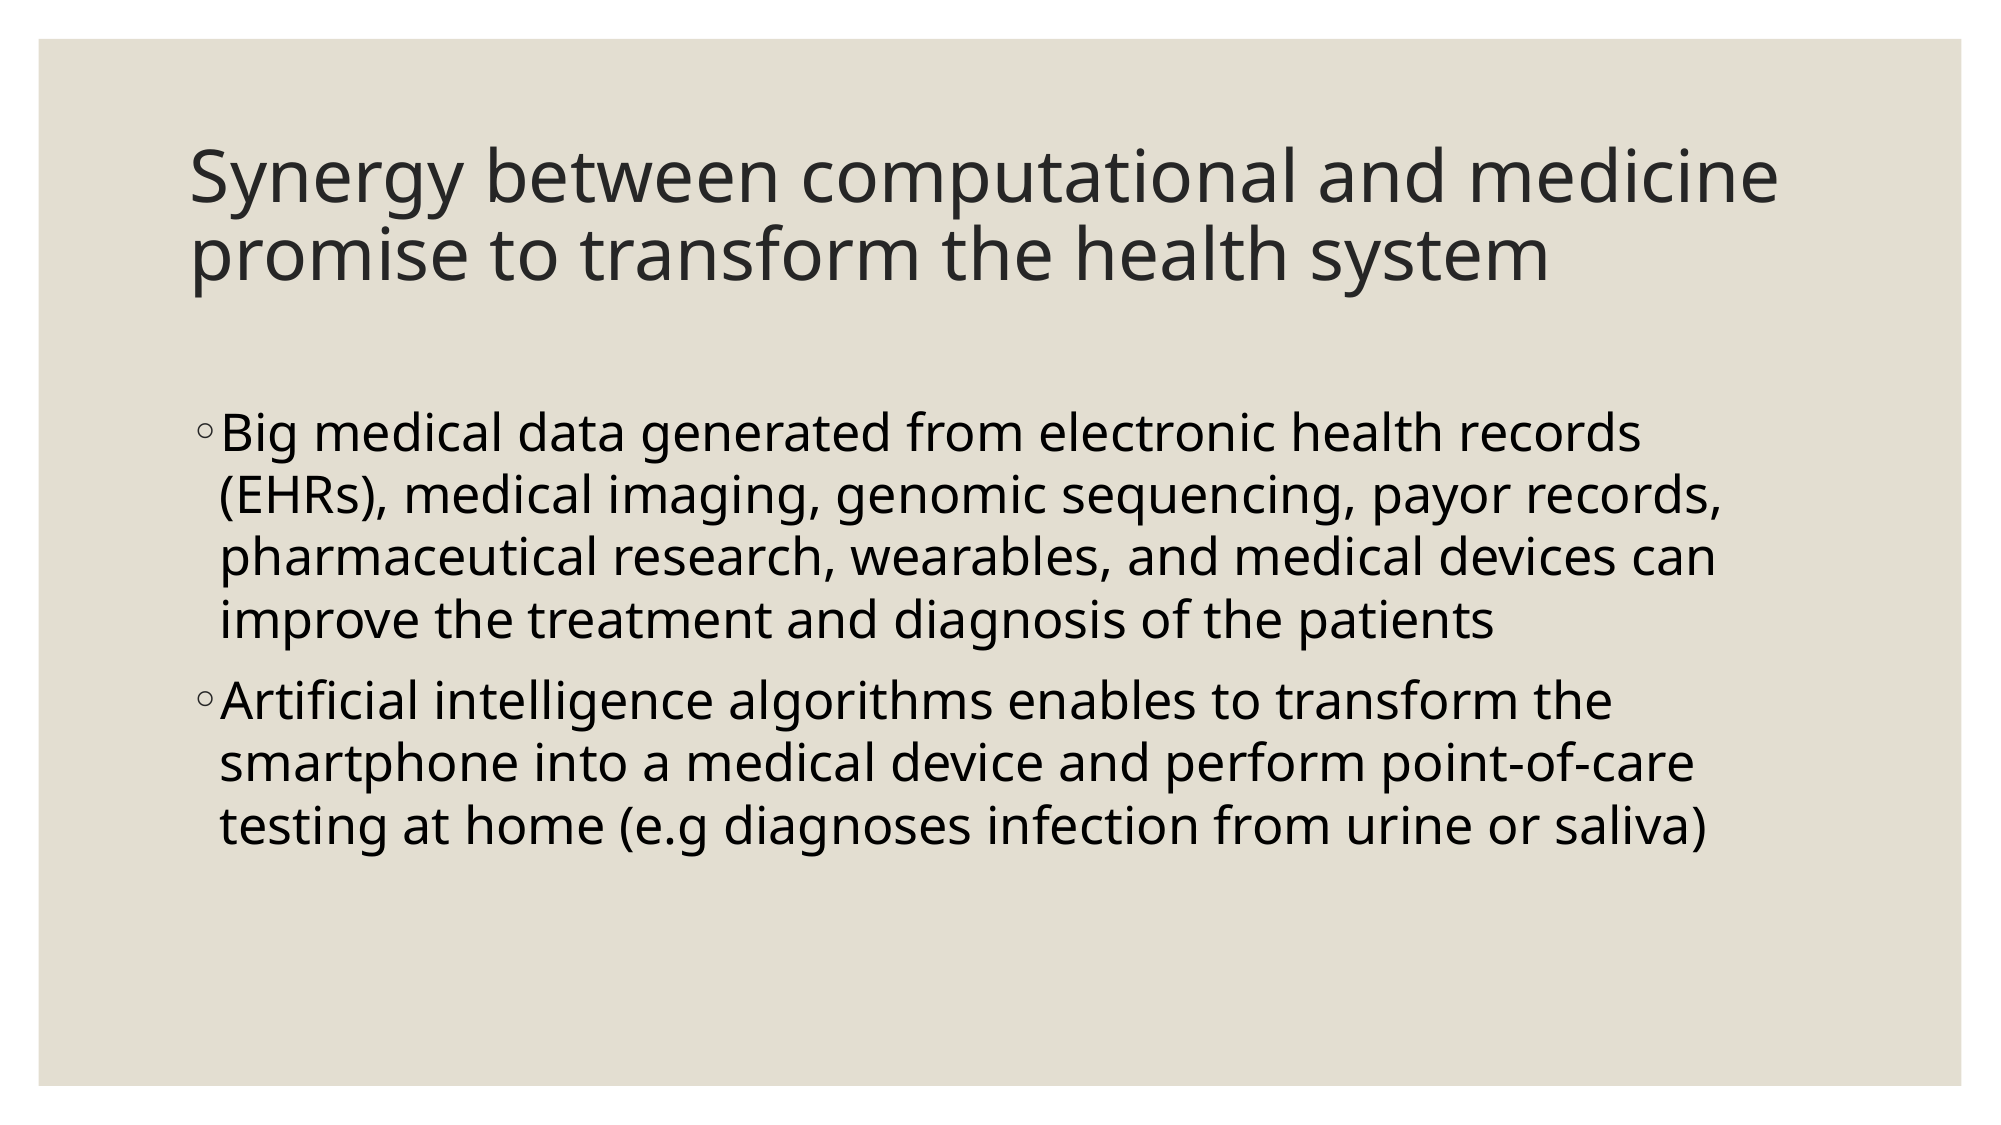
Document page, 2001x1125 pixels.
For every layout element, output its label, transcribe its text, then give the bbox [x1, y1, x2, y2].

title Synergy between computational and medicine promise to transform the health system [174, 105, 1825, 331]
list Big medical data generated from electronic health records (EHRs), medical imaging, genomic sequencing, payor records, pharmaceutical research, wearables, and medical devices can improve the treatment and diagnosis of the patients Artificial intelligence algorithms enables to transform the smartphone into a medical device and perform point-of-care testing at home (e.g diagnoses infection from urine or saliva) [174, 391, 1825, 990]
